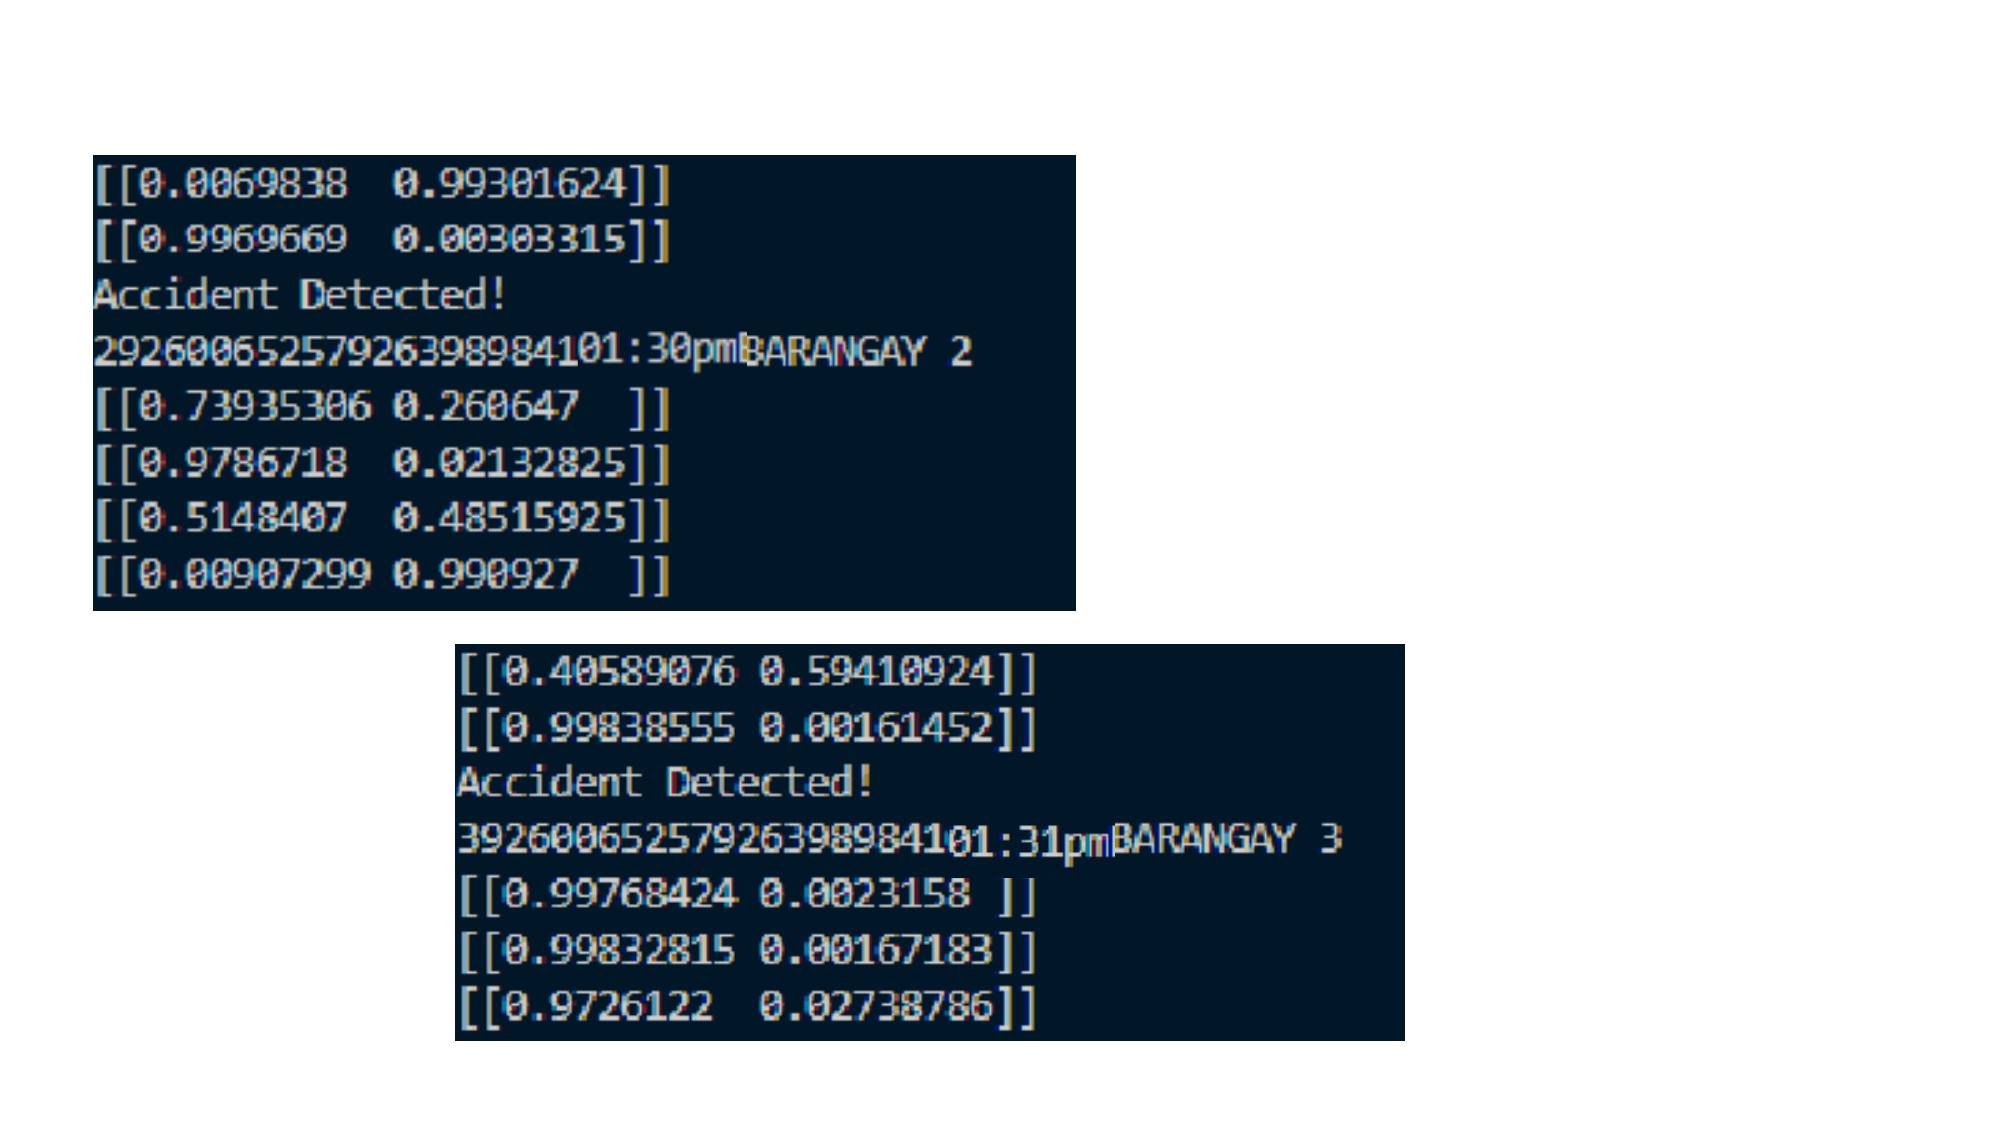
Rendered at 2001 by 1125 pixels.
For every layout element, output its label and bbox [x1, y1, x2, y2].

picture [93, 155, 1076, 611]
picture [455, 644, 1405, 1041]
